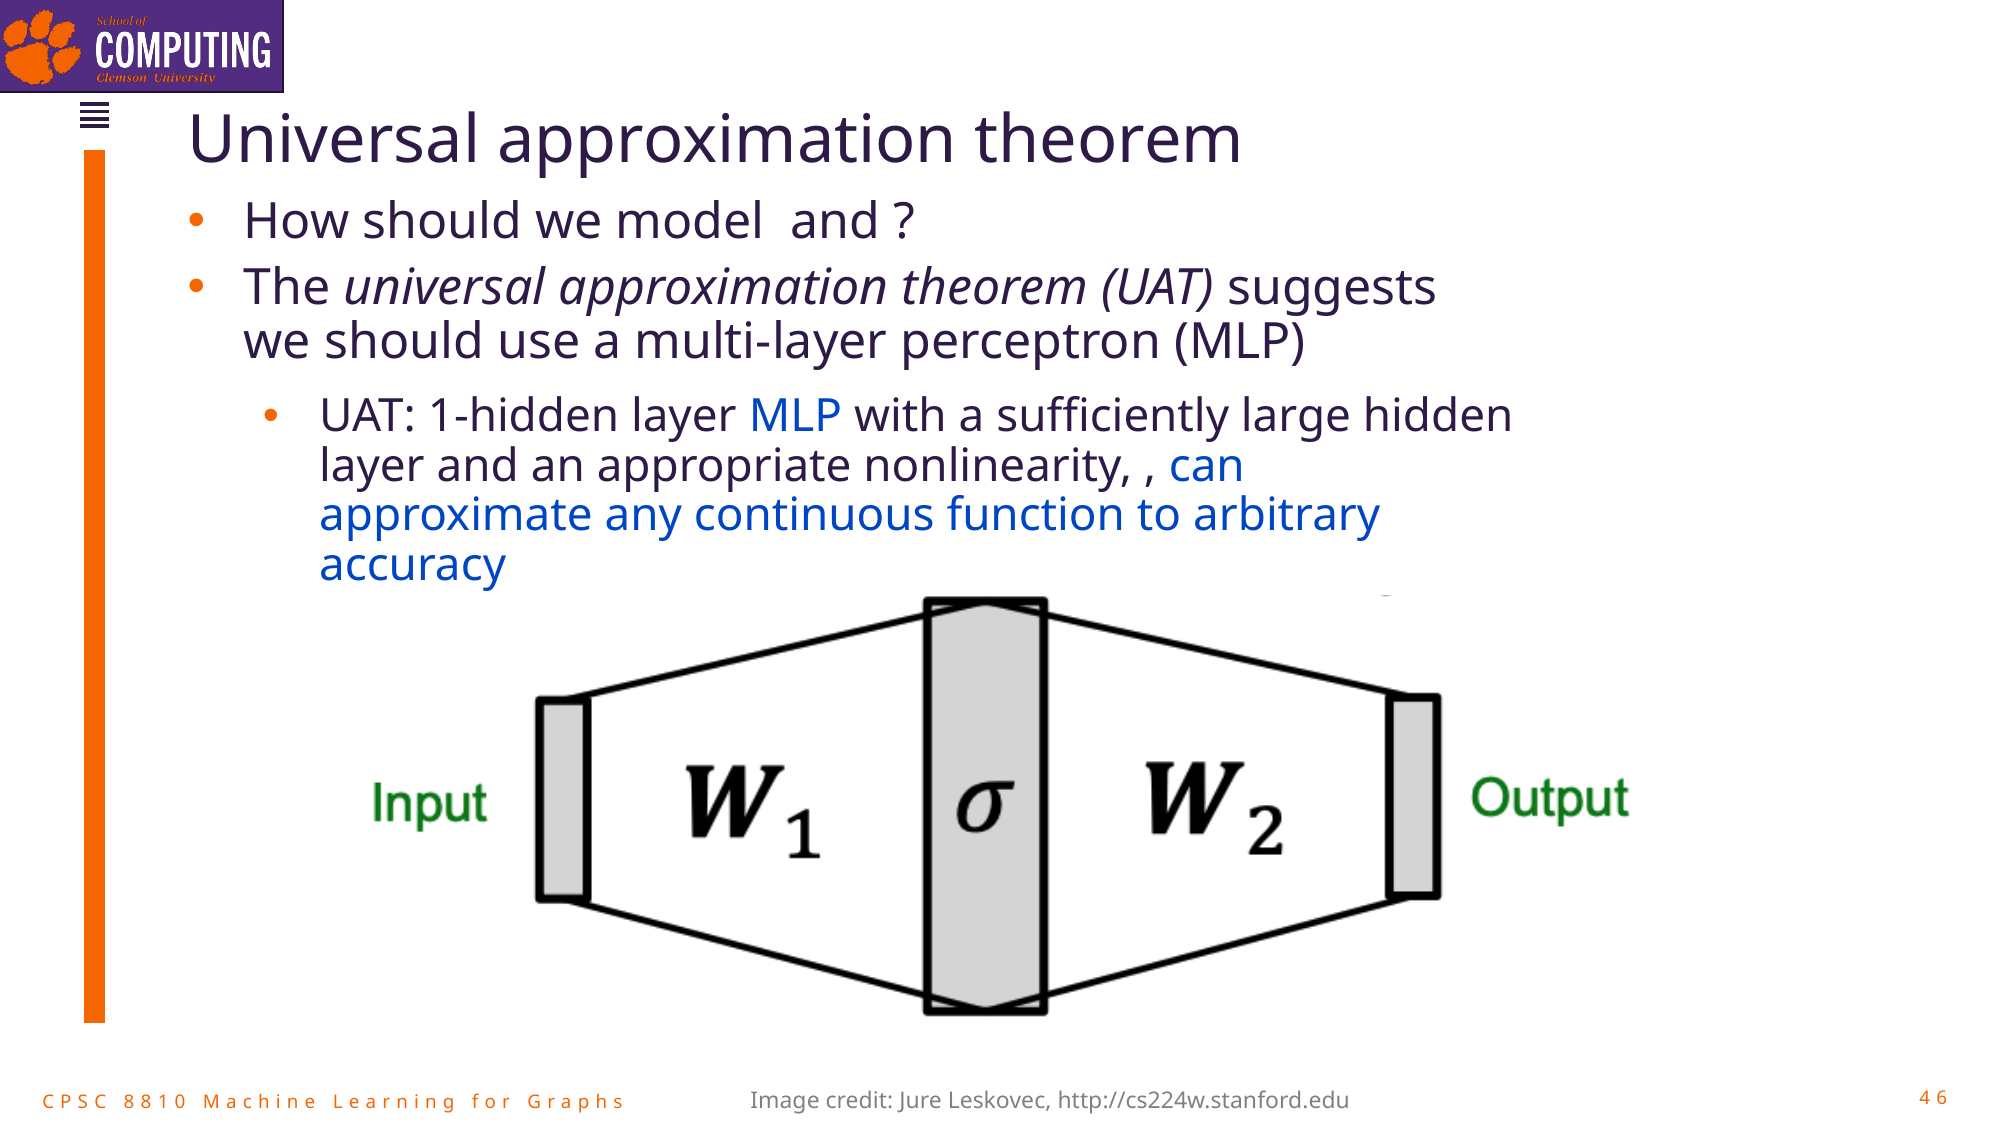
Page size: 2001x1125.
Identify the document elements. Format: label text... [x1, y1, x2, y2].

picture [3, 9, 270, 85]
picture [362, 595, 1638, 1020]
text_box Image credit: Jure Leskovec, http://cs224w.stanford.edu [735, 1078, 1366, 1121]
title Universal approximation theorem [187, 104, 1913, 178]
